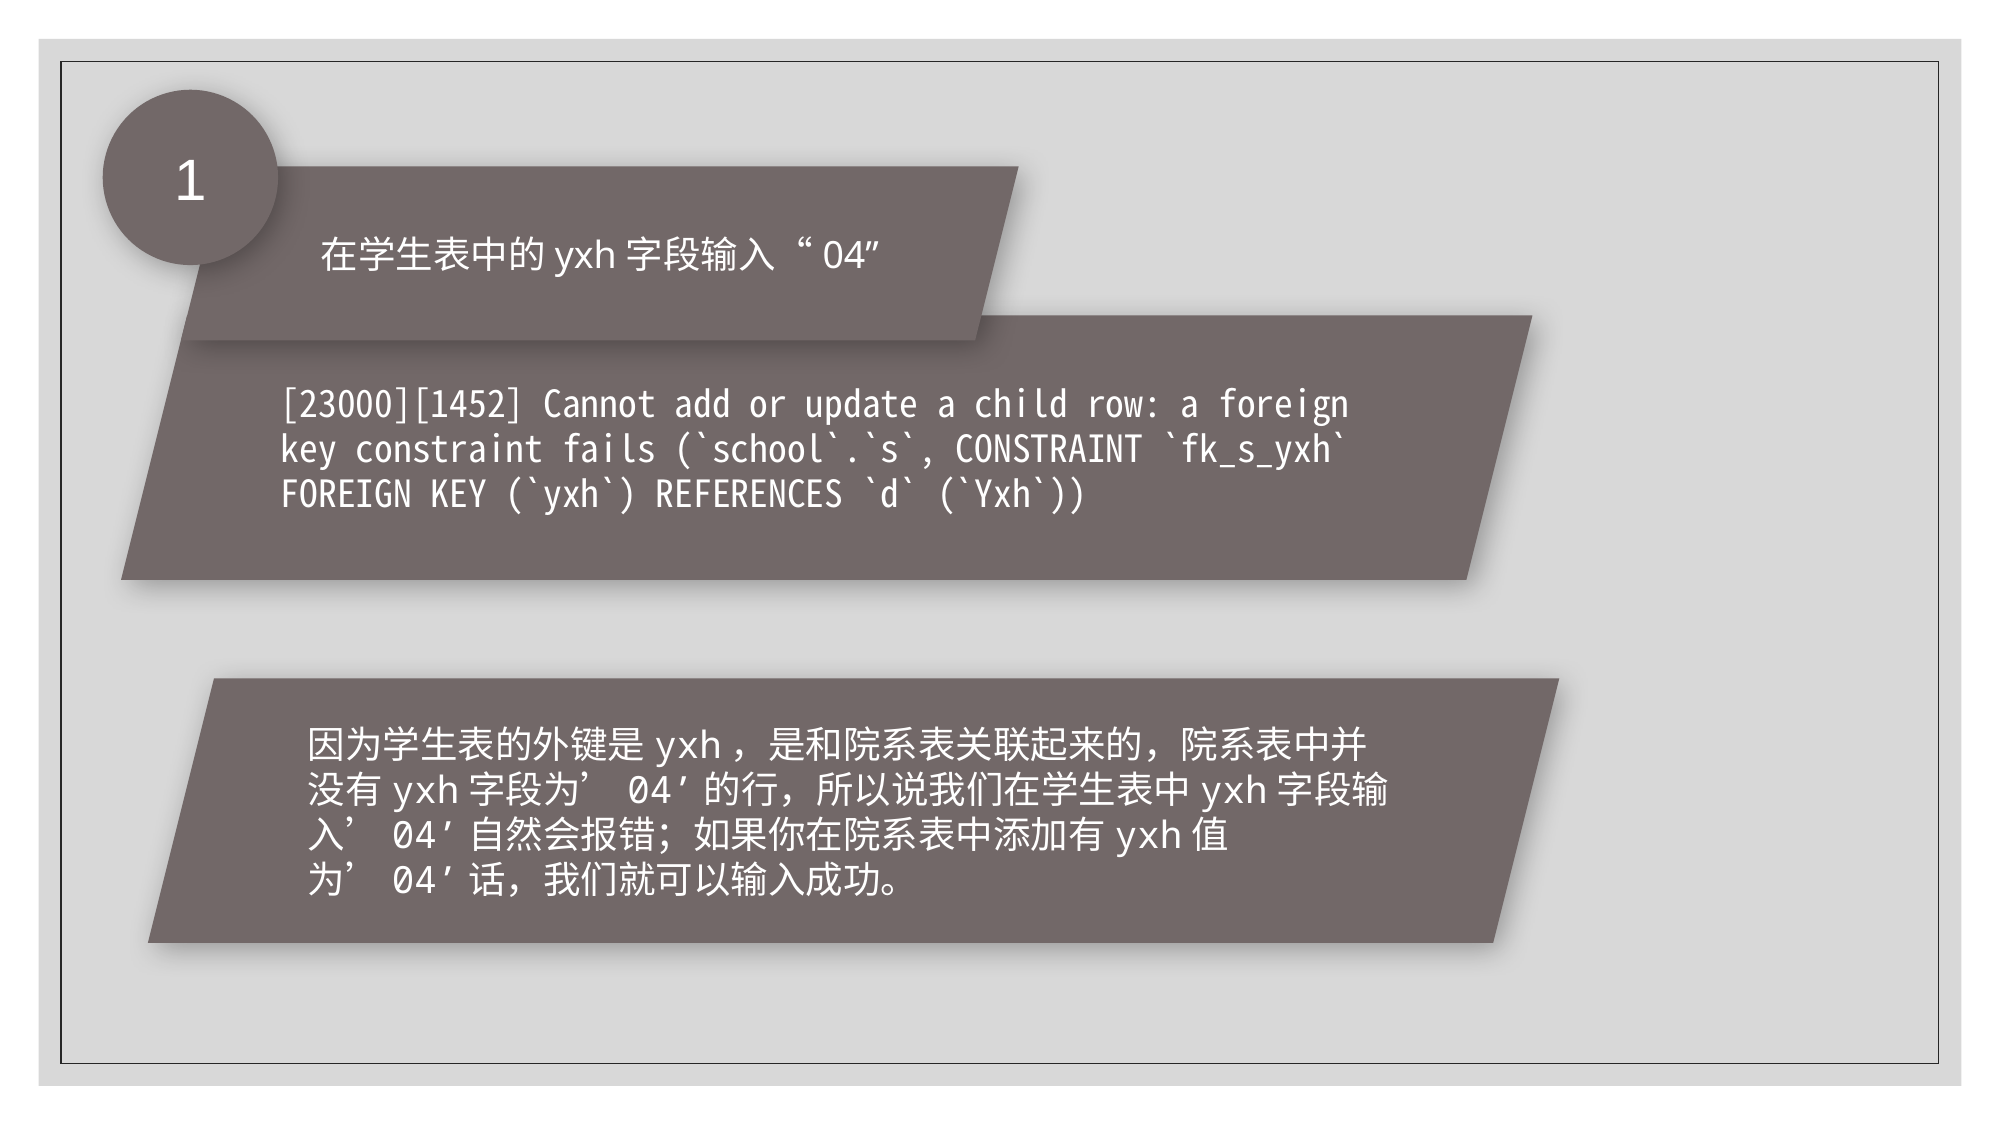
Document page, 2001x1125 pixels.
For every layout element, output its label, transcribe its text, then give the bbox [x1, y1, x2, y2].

text_box 在学生表中的yxh字段输入“04” [179, 165, 1021, 342]
text_box [23000][1452] Cannot add or update a child row: a foreign key constraint fails (`school`.`s`, CONSTRAINT `fk_s_yxh` FOREIGN KEY (`yxh`) REFERENCES `d` (`Yxh`)) [119, 314, 1534, 582]
text_box 1 [101, 88, 280, 267]
text_box 因为学生表的外键是yxh，是和院系表关联起来的，院系表中并没有yxh字段为’04’的行，所以说我们在学生表中yxh字段输入’04’自然会报错；如果你在院系表中添加有yxh值为’04’话，我们就可以输入成功。 [146, 677, 1561, 944]
